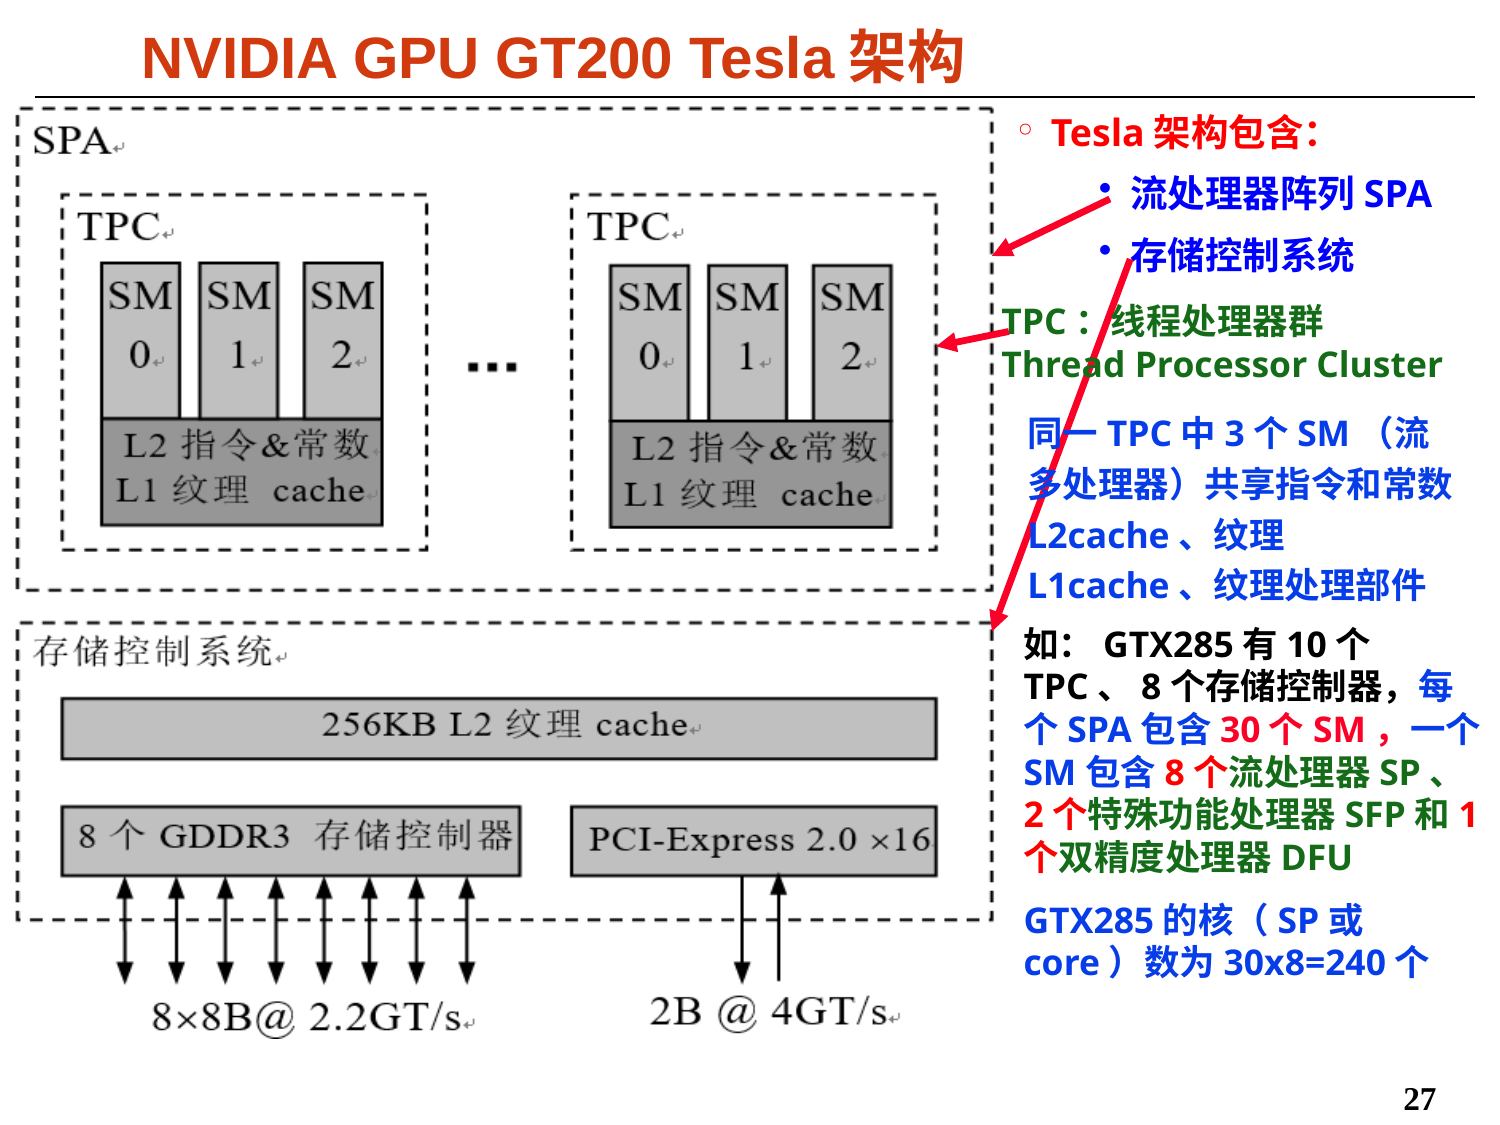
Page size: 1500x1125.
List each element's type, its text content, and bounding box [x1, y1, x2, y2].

picture [0, 98, 1010, 1039]
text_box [991, 198, 1110, 256]
text_box 如：GTX285有10个TPC、8个存储控制器，每个SPA包含30个SM，一个SM包含8个流处理器SP、2个特殊功能处理器SFP和1个双精度处理器DFU [1010, 614, 1499, 885]
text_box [936, 331, 1009, 347]
text_box GTX285的核（SP或core）数为30x8=240个 [1010, 890, 1479, 991]
title NVIDIA GPU GT200 Tesla架构 [131, 25, 1300, 96]
text_box TPC：线程处理器群 Thread Processor Cluster [1131, 291, 1495, 392]
text_box 同一TPC中3个SM（流多处理器）共享指令和常数L2cache、纹理L1cache、纹理处理部件 [1131, 397, 1464, 611]
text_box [991, 259, 1131, 632]
list Tesla架构包含： 流处理器阵列SPA 存储控制系统 [1017, 95, 1495, 282]
